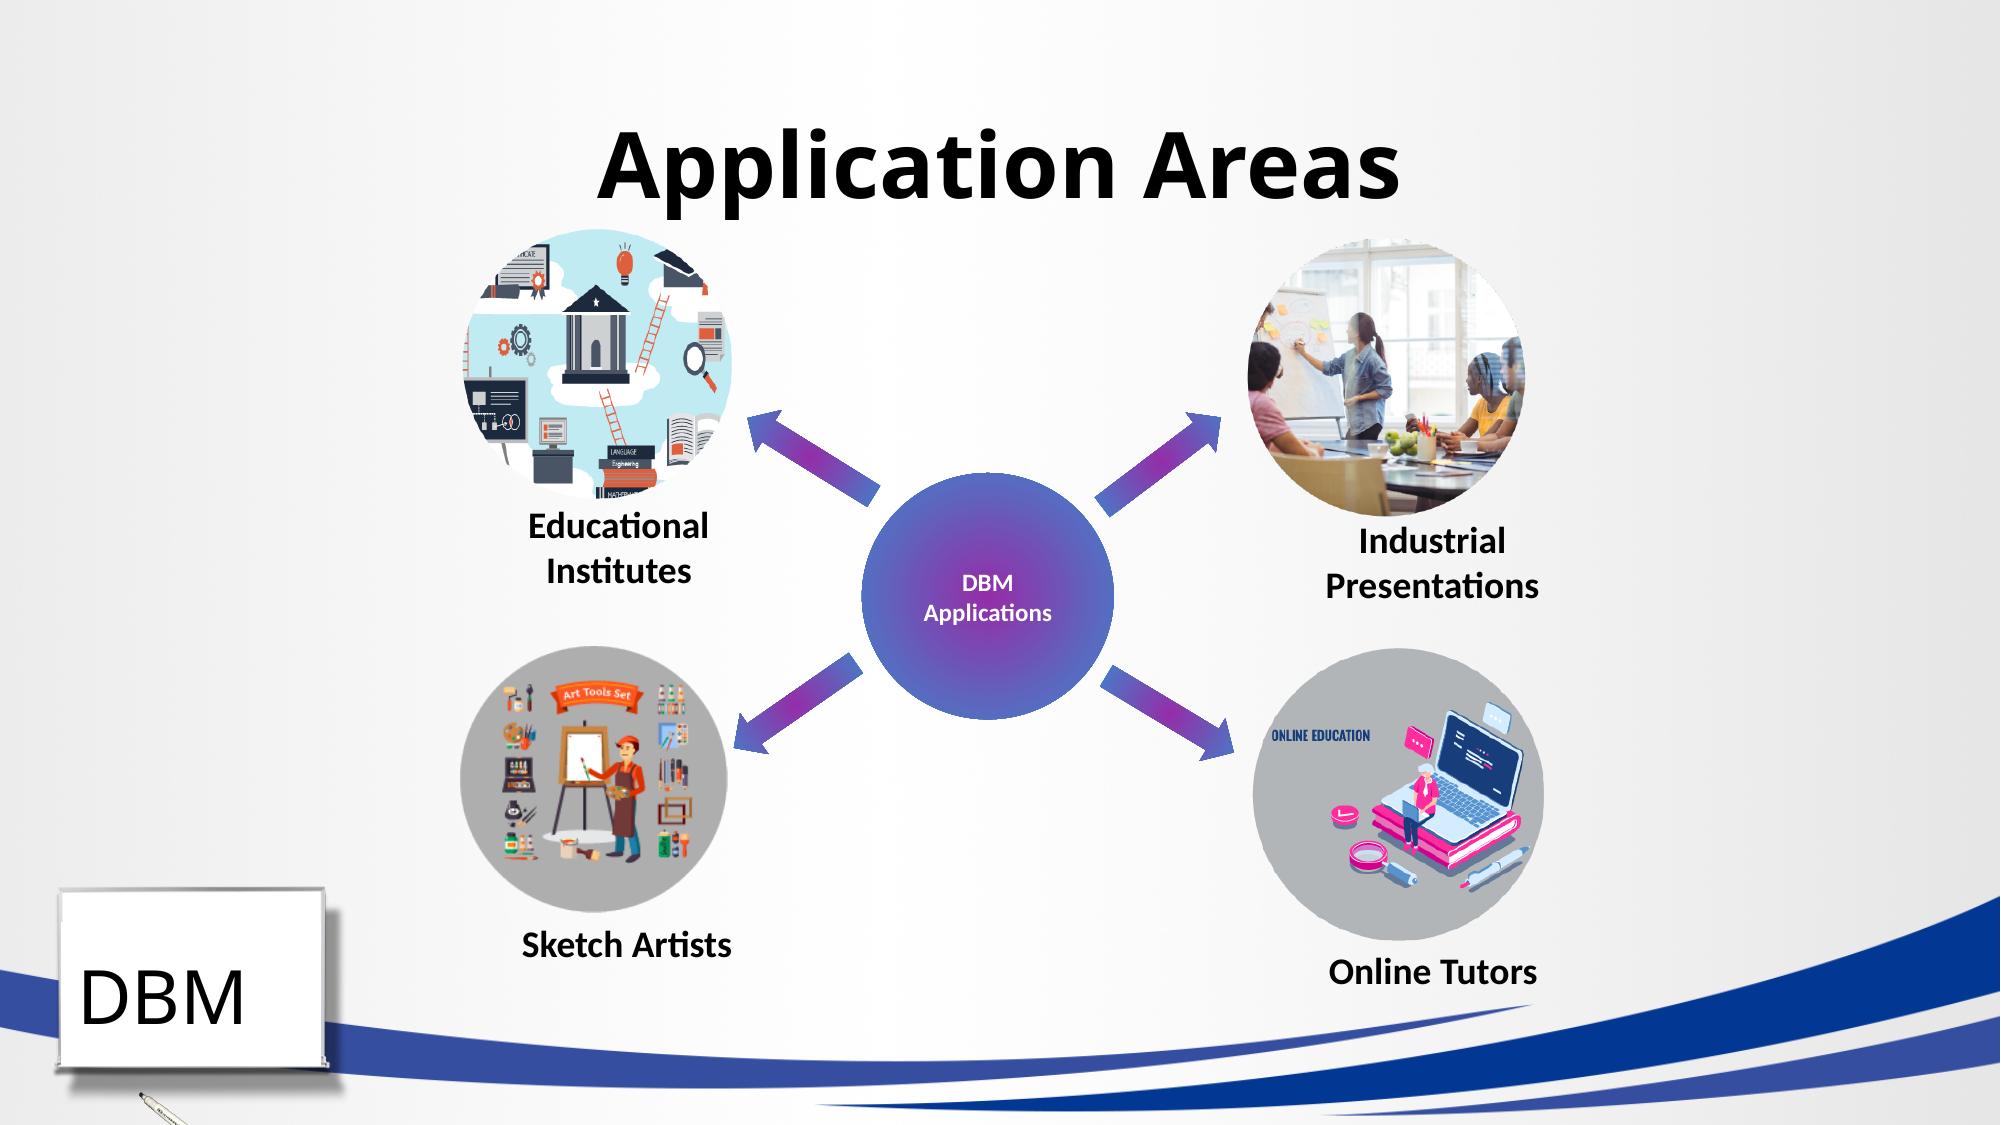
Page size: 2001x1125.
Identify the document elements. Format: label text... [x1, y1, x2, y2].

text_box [1161, 237, 1617, 615]
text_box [462, 229, 771, 600]
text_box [460, 646, 810, 974]
title Application Areas [137, 59, 1863, 278]
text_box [720, 432, 1245, 739]
picture [0, 0, 2000, 1125]
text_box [1252, 648, 1617, 1001]
